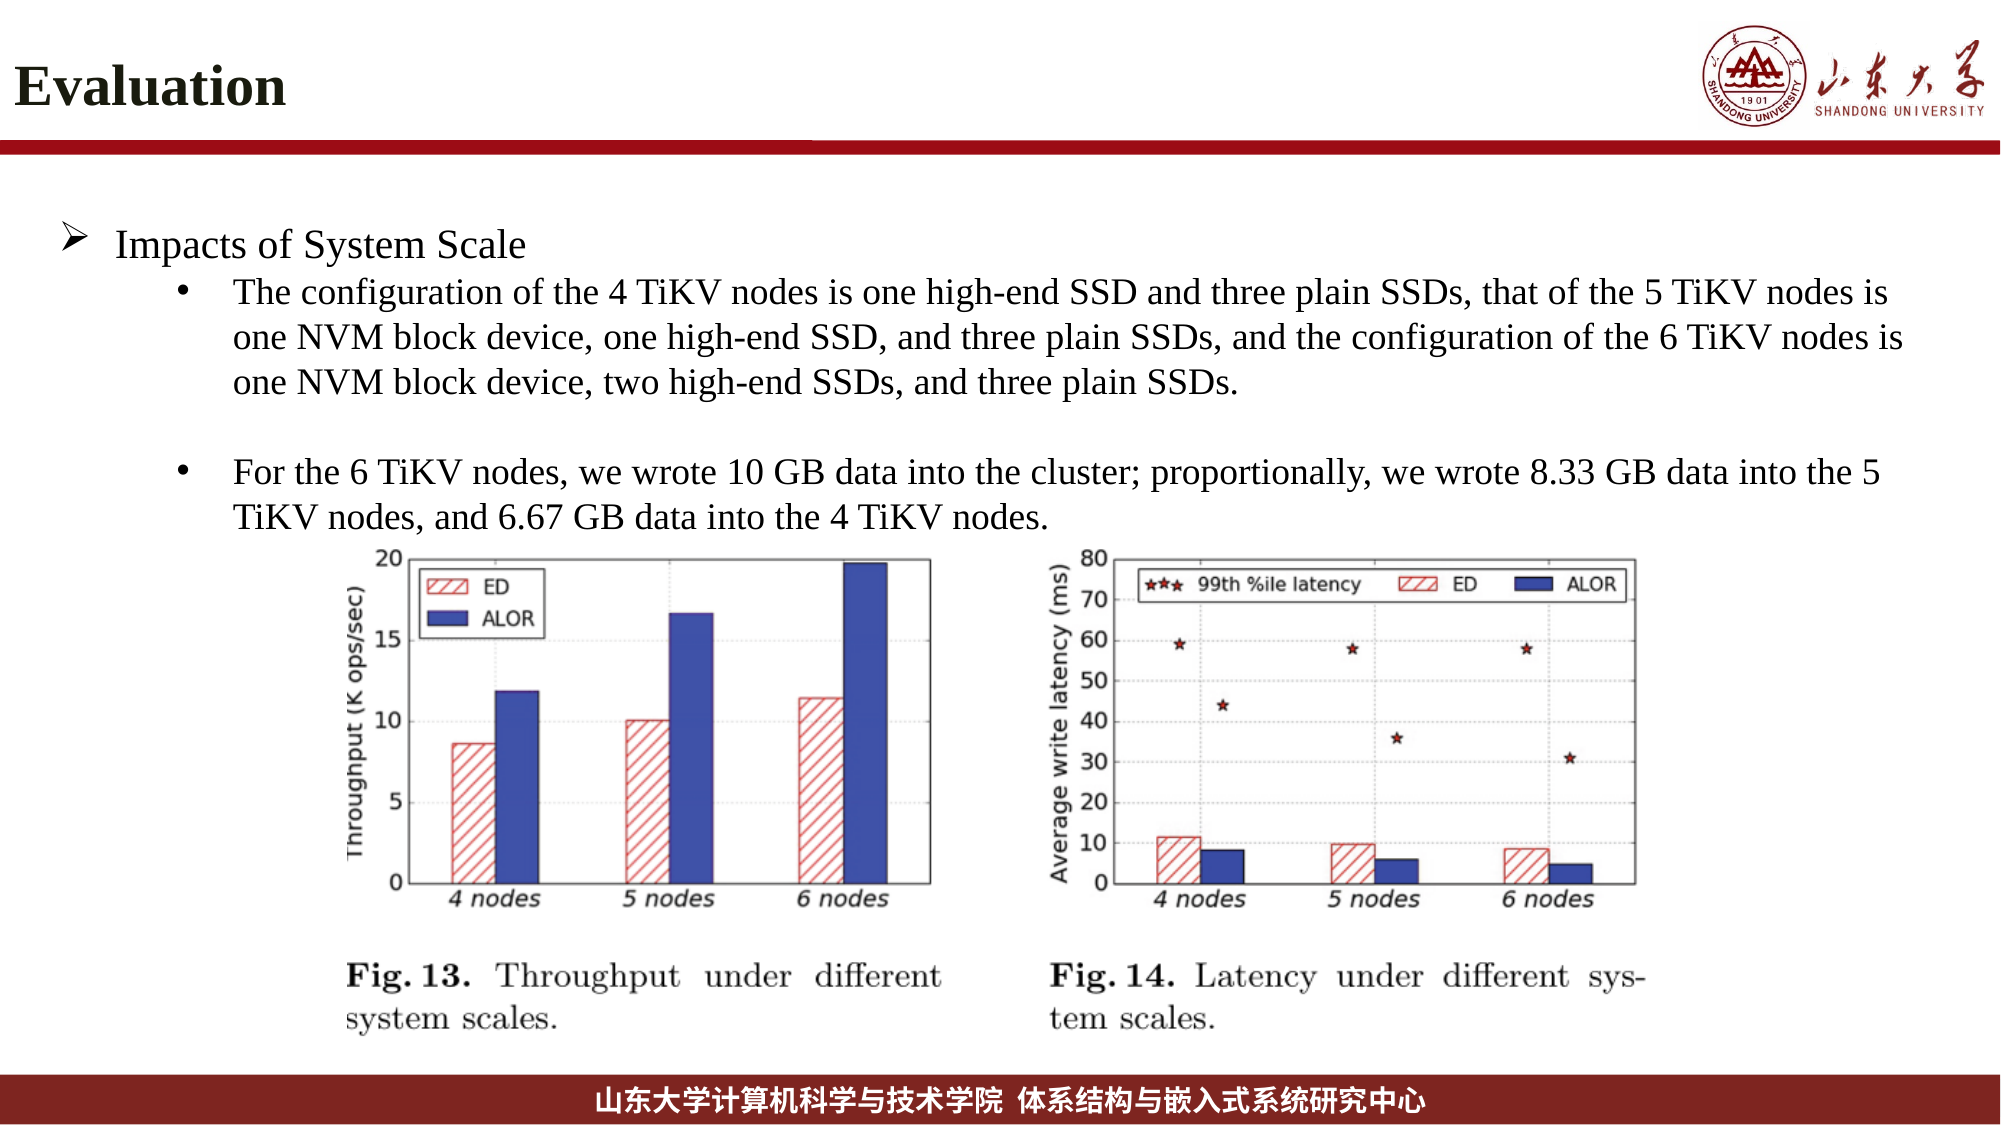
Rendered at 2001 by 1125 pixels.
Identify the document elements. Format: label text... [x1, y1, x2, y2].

picture [347, 538, 1653, 1039]
text_box Impacts of System Scale The configuration of the 4 TiKV nodes is one high-end SSD and three plain SSDs, that of the 5 TiKV nodes is one NVM block device, one high-end SSD, and three plain SSDs, and the configuration of the 6 TiKV nodes is one NVM block device, two high-end SSDs, and three plain SSDs. For the 6 TiKV nodes, we wrote 10 GB data into the cluster; proportionally, we wrote 8.33 GB data into the 5 TiKV nodes, and 6.67 GB data into the 4 TiKV nodes. [43, 209, 1950, 545]
title Evaluation [0, 48, 1575, 161]
picture [1698, 21, 1985, 130]
